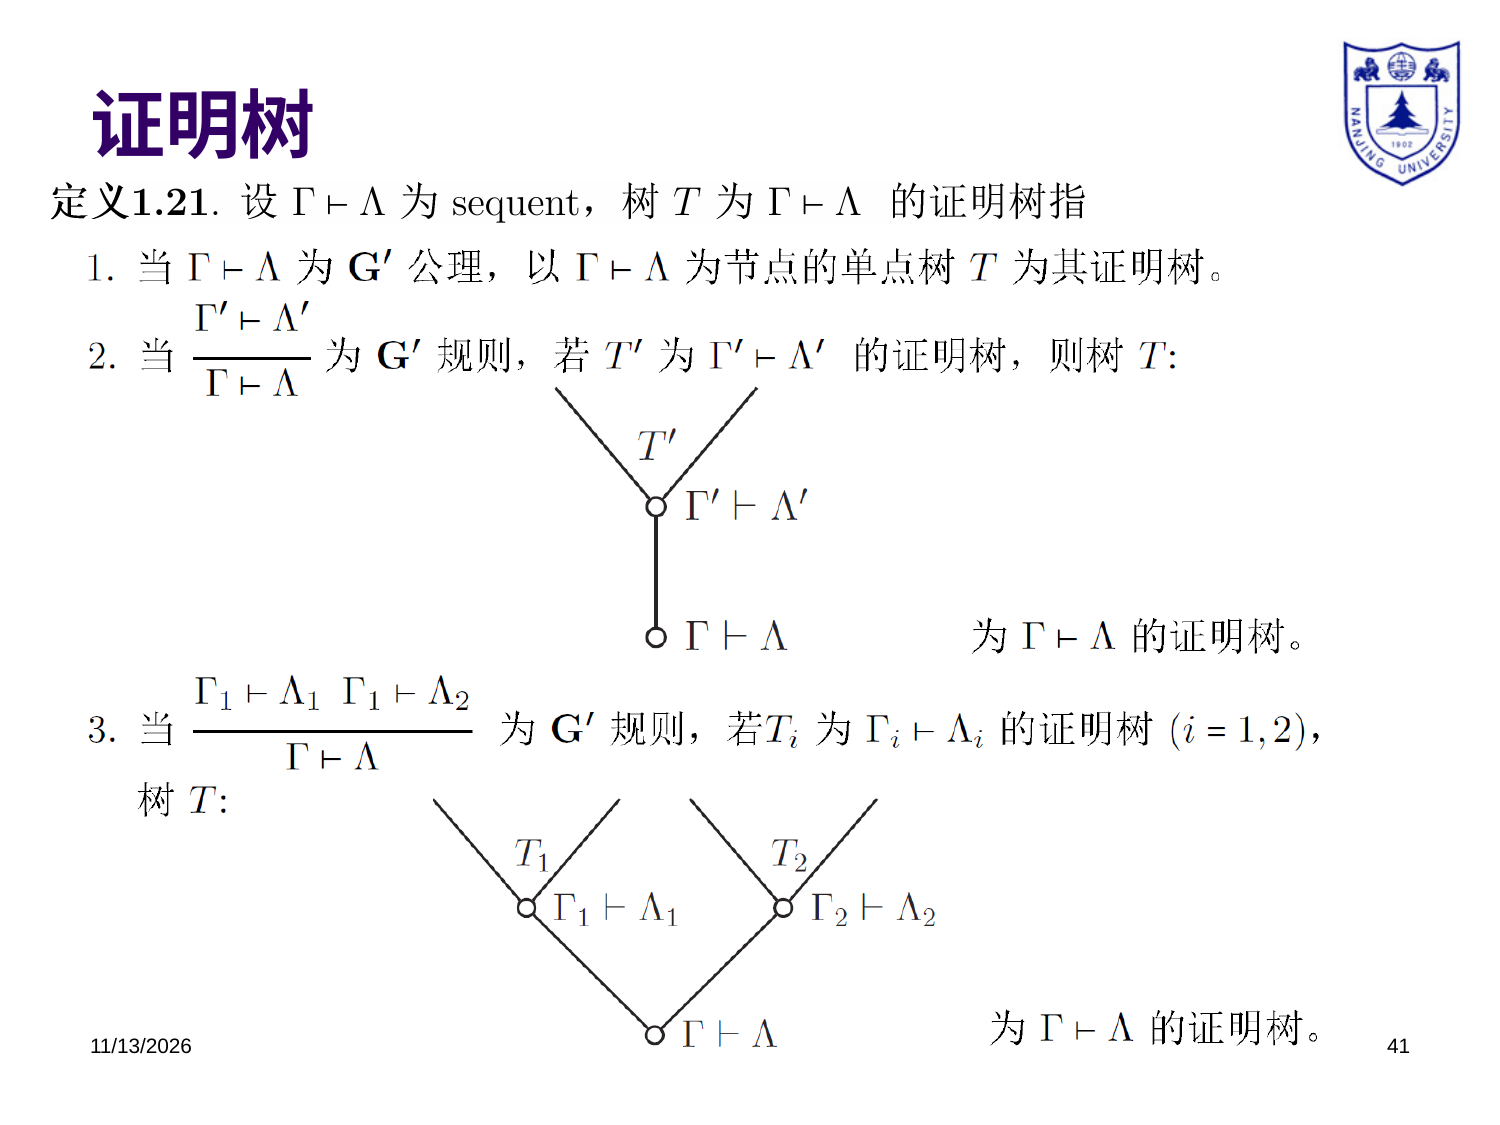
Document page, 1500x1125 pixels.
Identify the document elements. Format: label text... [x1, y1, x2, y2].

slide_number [75, 1025, 425, 1100]
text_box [49, 179, 1087, 225]
slide_number 41 [1074, 1025, 1425, 1100]
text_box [79, 291, 1302, 661]
title 证明树 [75, 20, 1313, 175]
picture [83, 241, 1224, 288]
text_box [79, 674, 1325, 1052]
picture [1337, 37, 1467, 189]
